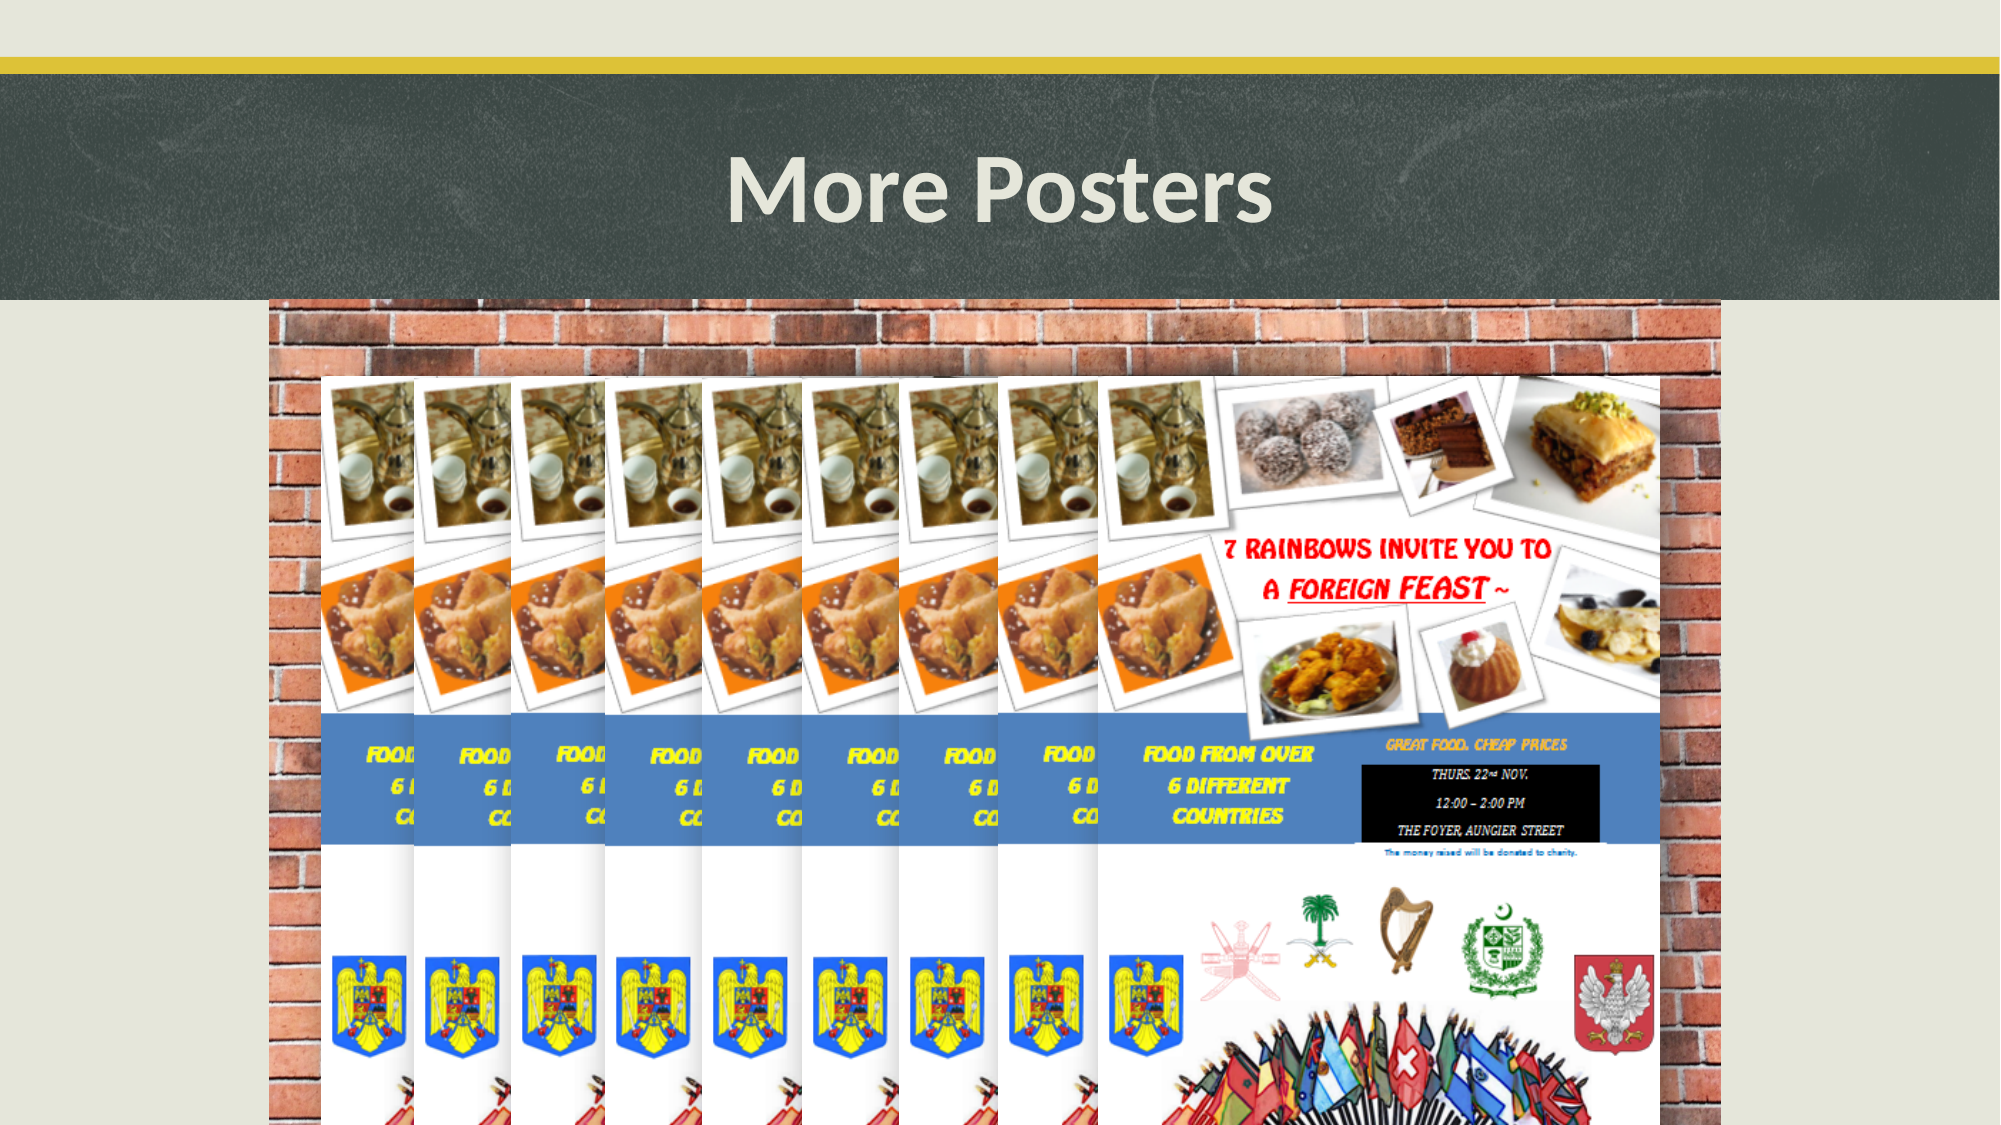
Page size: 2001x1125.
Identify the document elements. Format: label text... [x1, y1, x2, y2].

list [269, 299, 1721, 1125]
picture [0, 74, 2000, 300]
title More Posters [210, 76, 1790, 300]
picture [321, 376, 1660, 1125]
